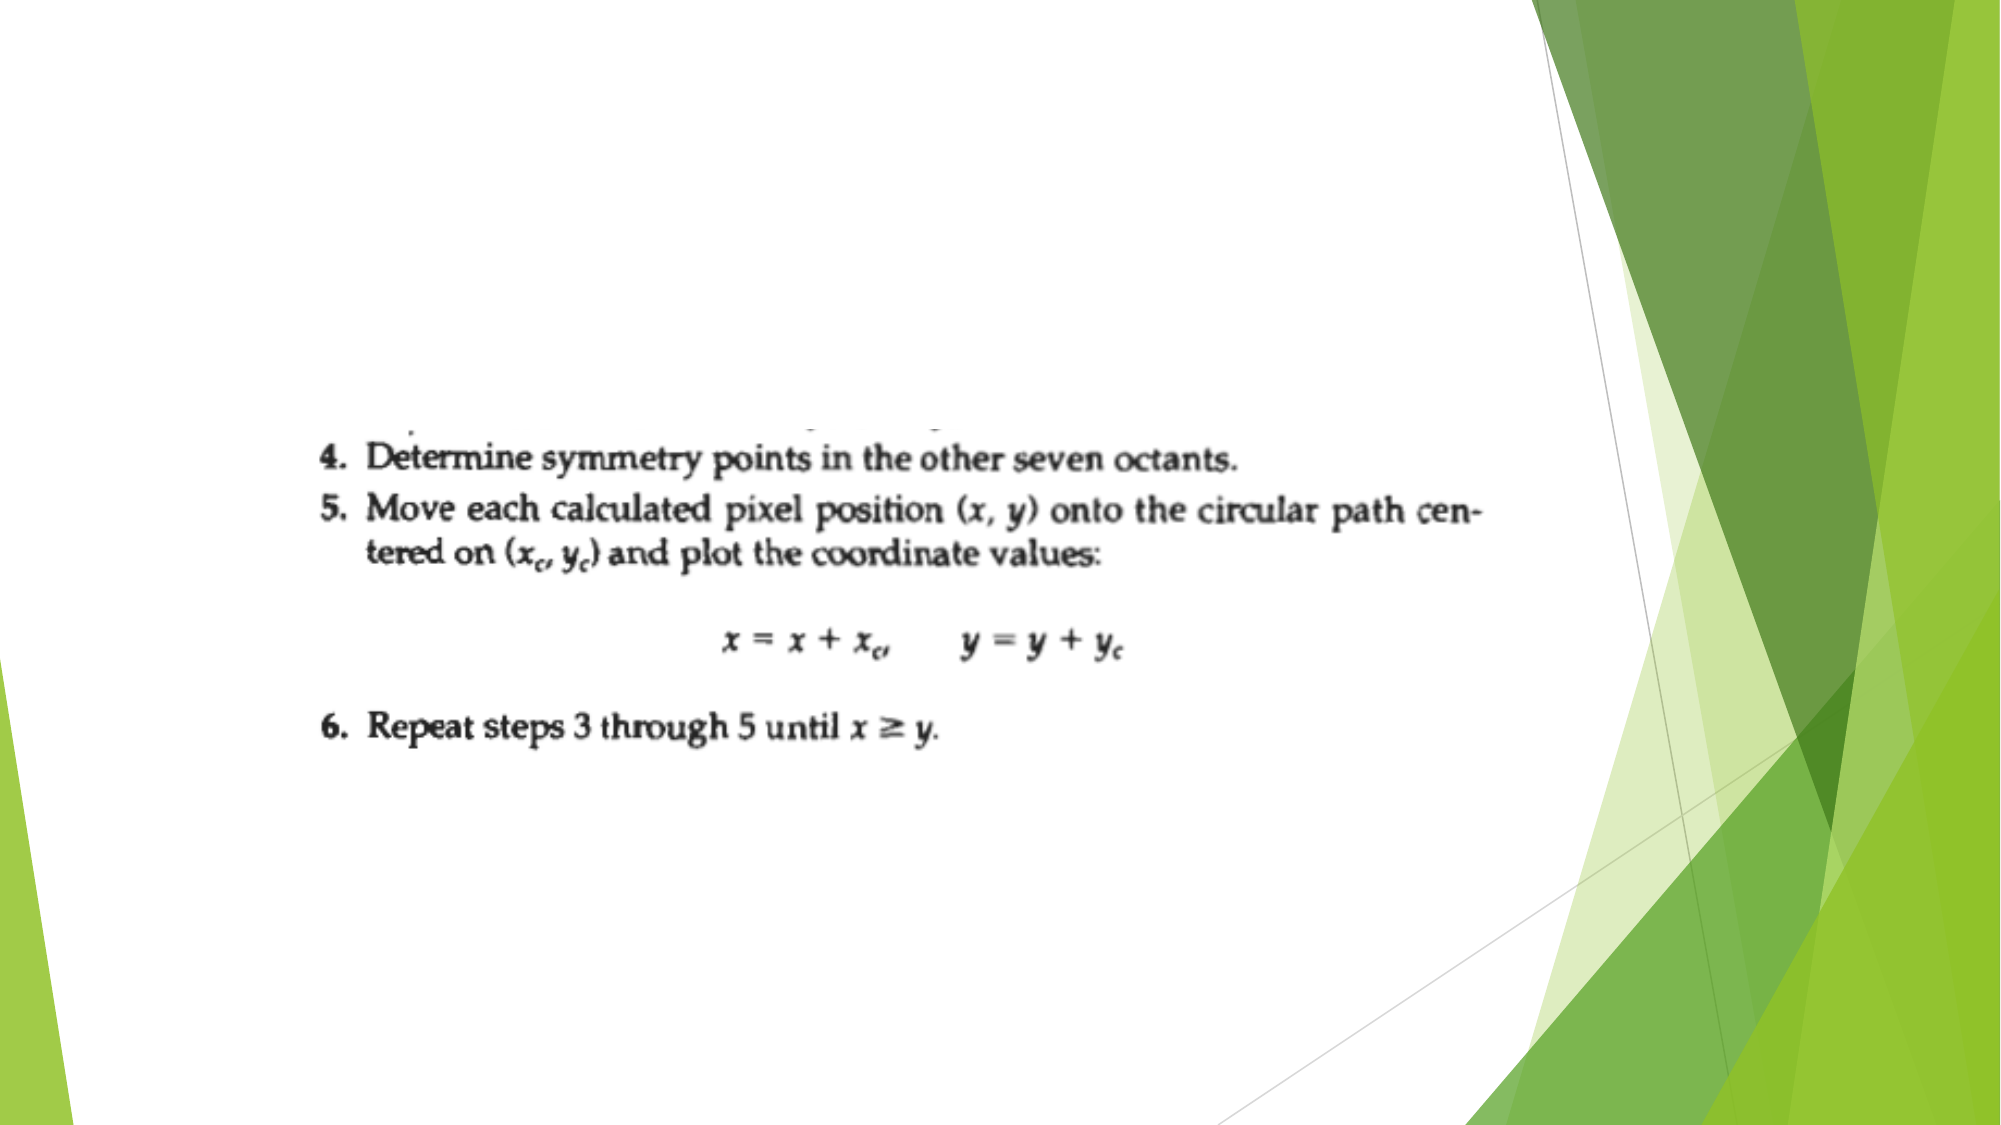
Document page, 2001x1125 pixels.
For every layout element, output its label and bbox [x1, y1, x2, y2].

picture [244, 428, 1504, 762]
